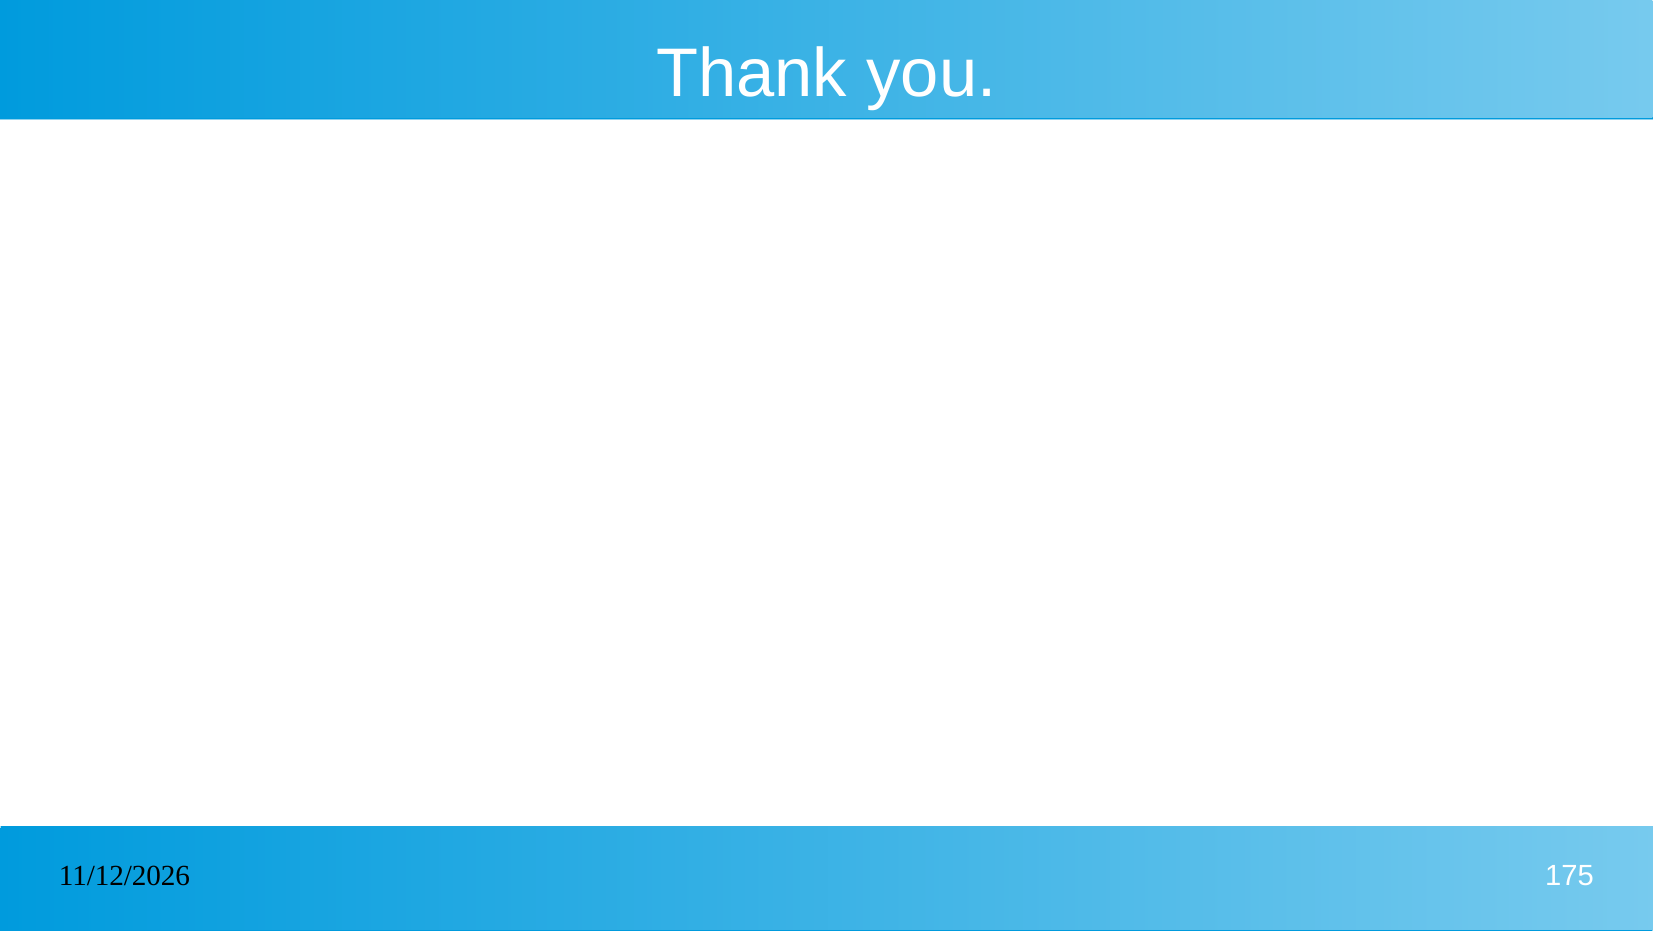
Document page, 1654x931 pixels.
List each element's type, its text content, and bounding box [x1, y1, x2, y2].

title Thank you. [59, 29, 1594, 108]
slide_number 175 [1210, 856, 1594, 915]
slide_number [59, 856, 443, 915]
